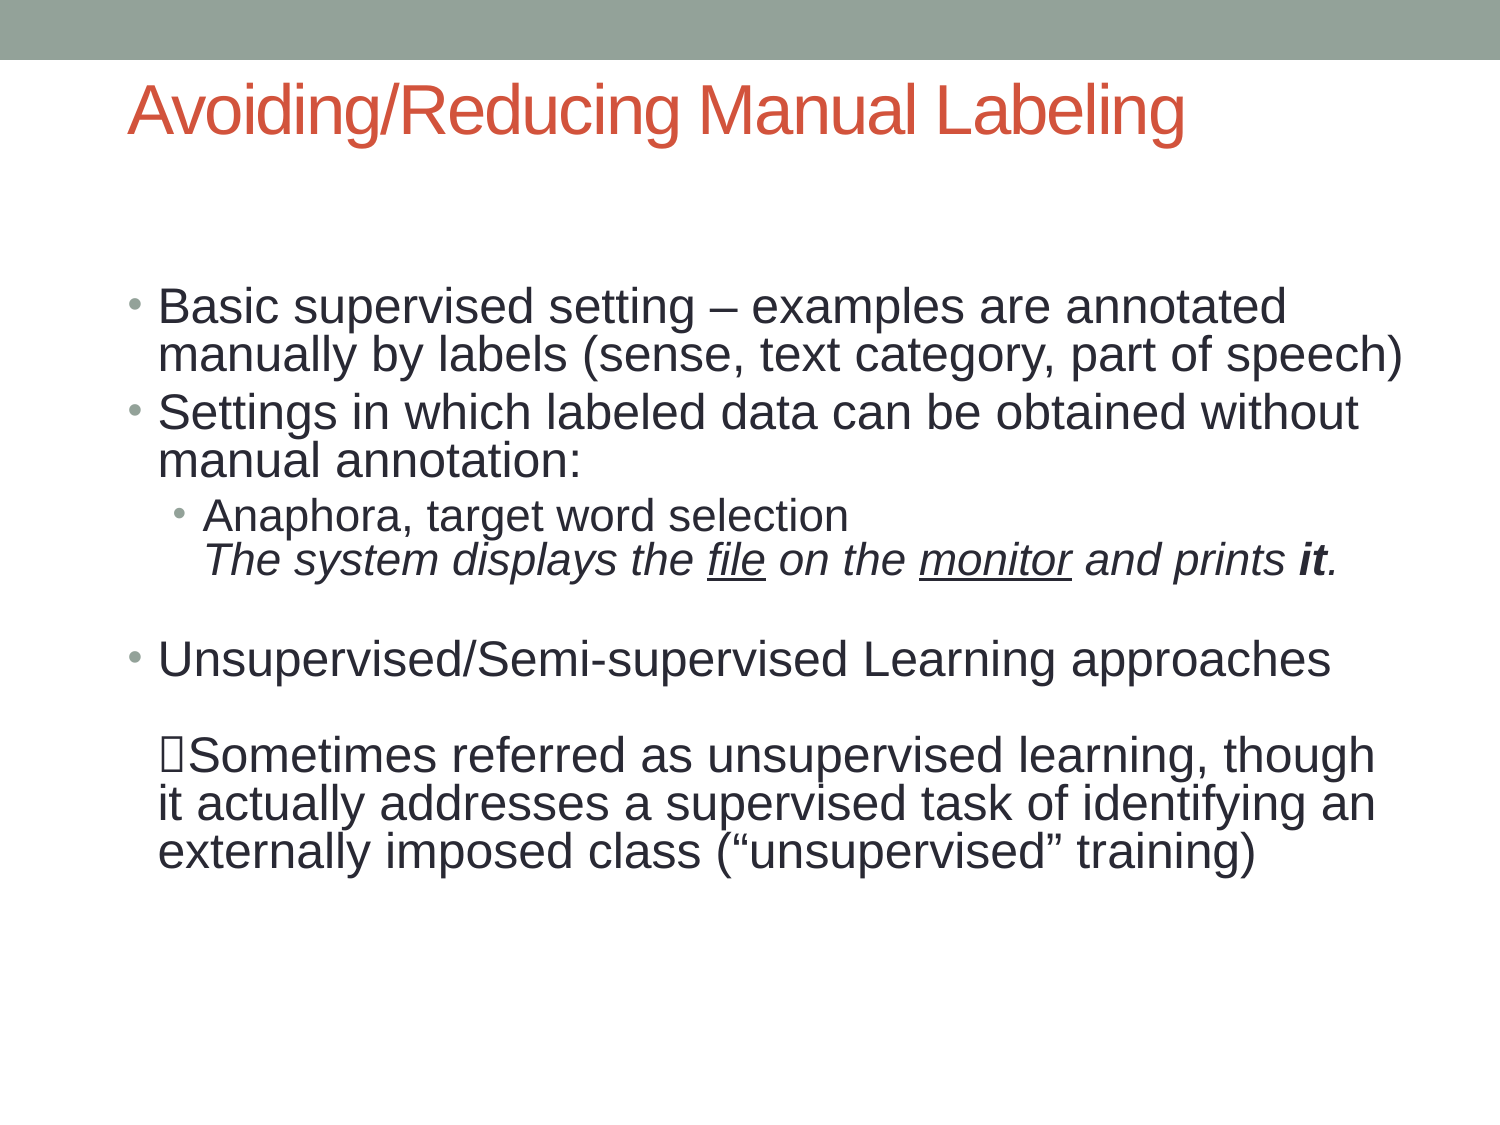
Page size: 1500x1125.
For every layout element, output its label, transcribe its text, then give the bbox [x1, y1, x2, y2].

title Avoiding/Reducing Manual Labeling [112, 12, 1388, 200]
list Basic supervised setting – examples are annotated manually by labels (sense, text category, part of speech) Settings in which labeled data can be obtained without manual annotation: Anaphora, target word selection The system displays the file on the monitor and prints it. Unsupervised/Semi-supervised Learning approaches Sometimes referred as unsupervised learning, though it actually addresses a supervised task of identifying an externally imposed class (“unsupervised” training) [112, 278, 1425, 1125]
